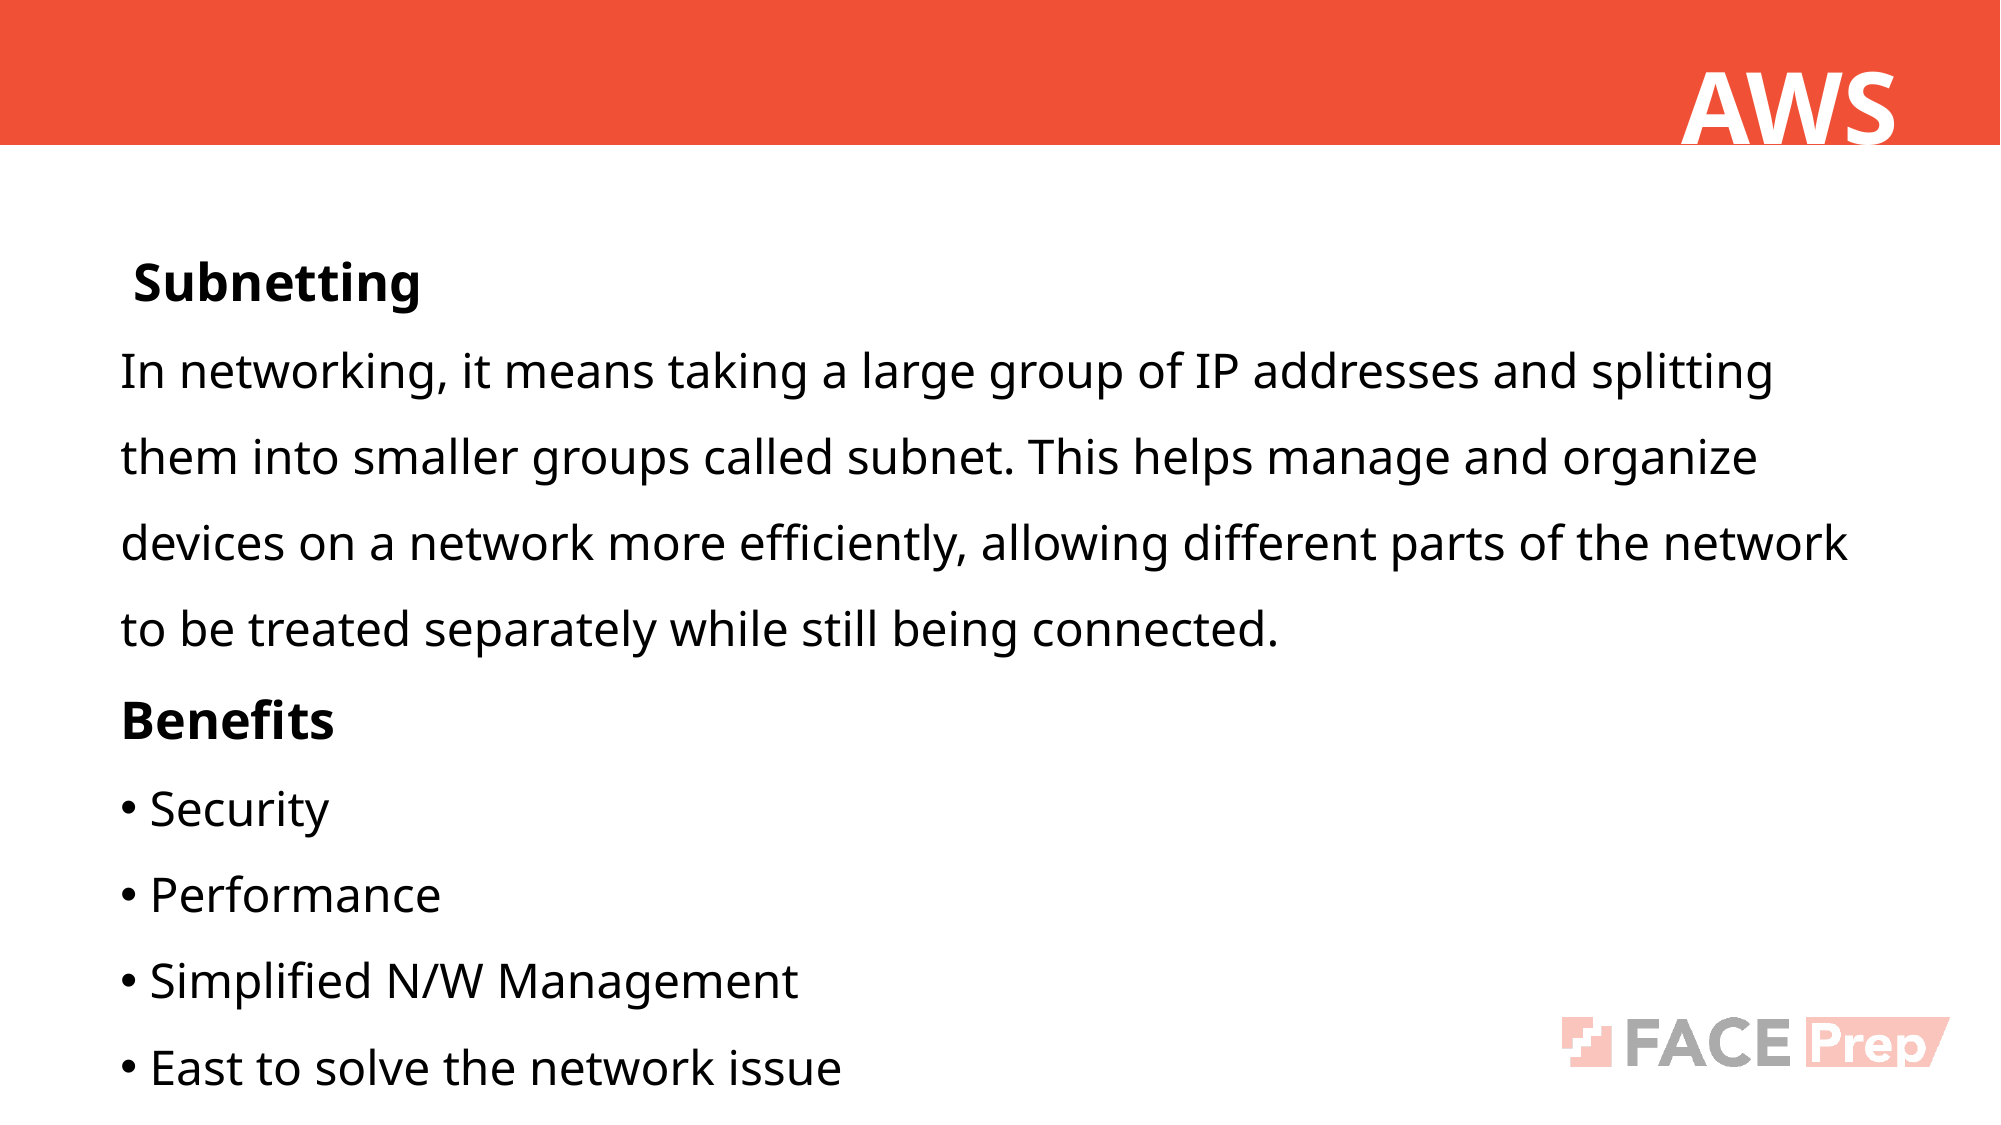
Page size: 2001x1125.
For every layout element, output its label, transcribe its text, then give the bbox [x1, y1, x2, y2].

picture [1562, 1017, 1950, 1067]
text_box AWS [638, 37, 1914, 173]
text_box Subnetting In networking, it means taking a large group of IP addresses and splitting them into smaller groups called subnet. This helps manage and organize devices on a network more efficiently, allowing different parts of the network to be treated separately while still being connected. Benefits Security Performance Simplified N/W Management East to solve the network issue [105, 179, 1895, 1125]
text_box [0, 1, 2000, 145]
